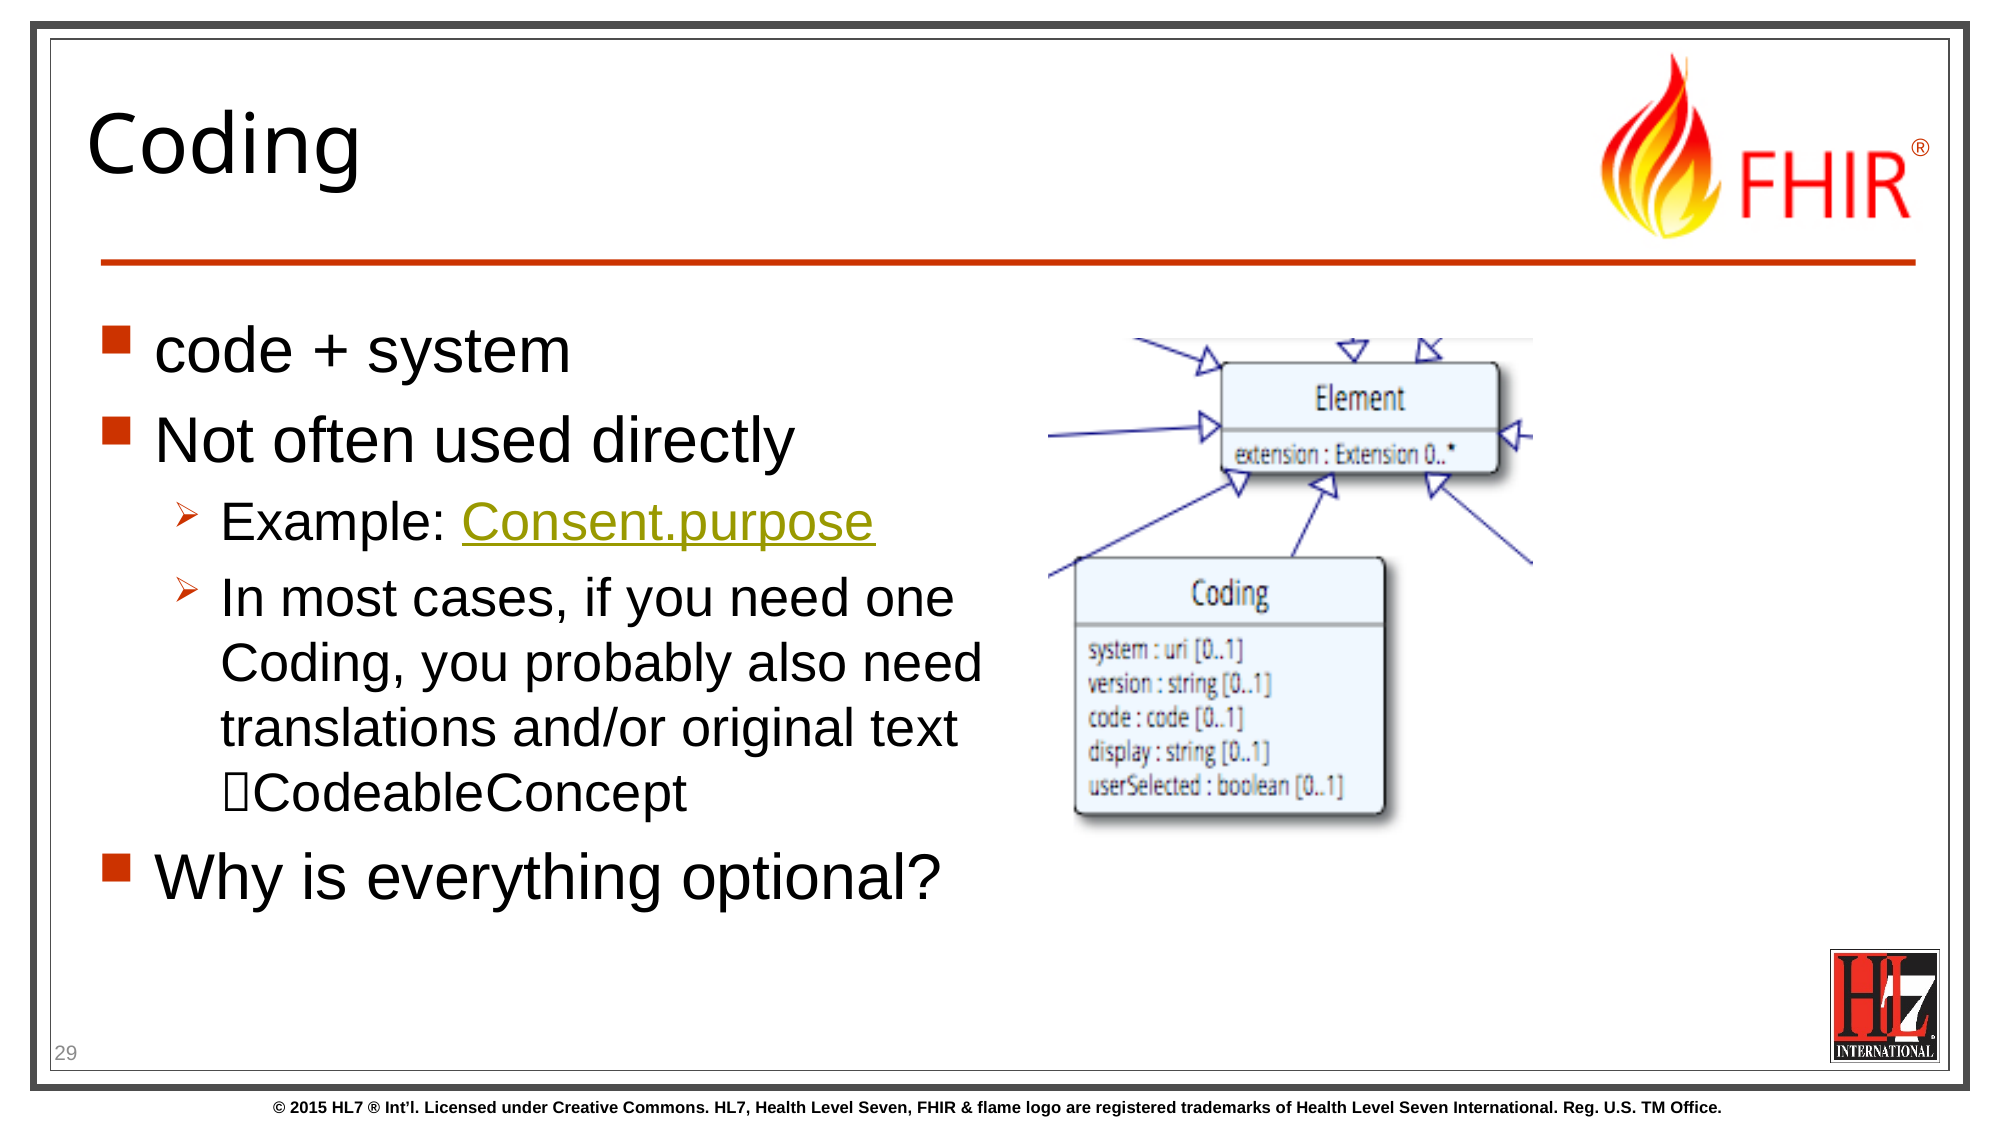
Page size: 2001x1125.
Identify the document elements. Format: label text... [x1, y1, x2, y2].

picture [1830, 949, 1940, 1063]
title Coding [70, 54, 1595, 244]
slide_number 29 [39, 1034, 197, 1071]
picture [1048, 337, 1533, 847]
list code + system Not often used directly Example: Consent.purpose In most cases, if you need one Coding, you probably also need translations and/or original text CodeableConcept Why is everything optional? [83, 299, 1007, 1035]
picture [1588, 42, 1923, 249]
